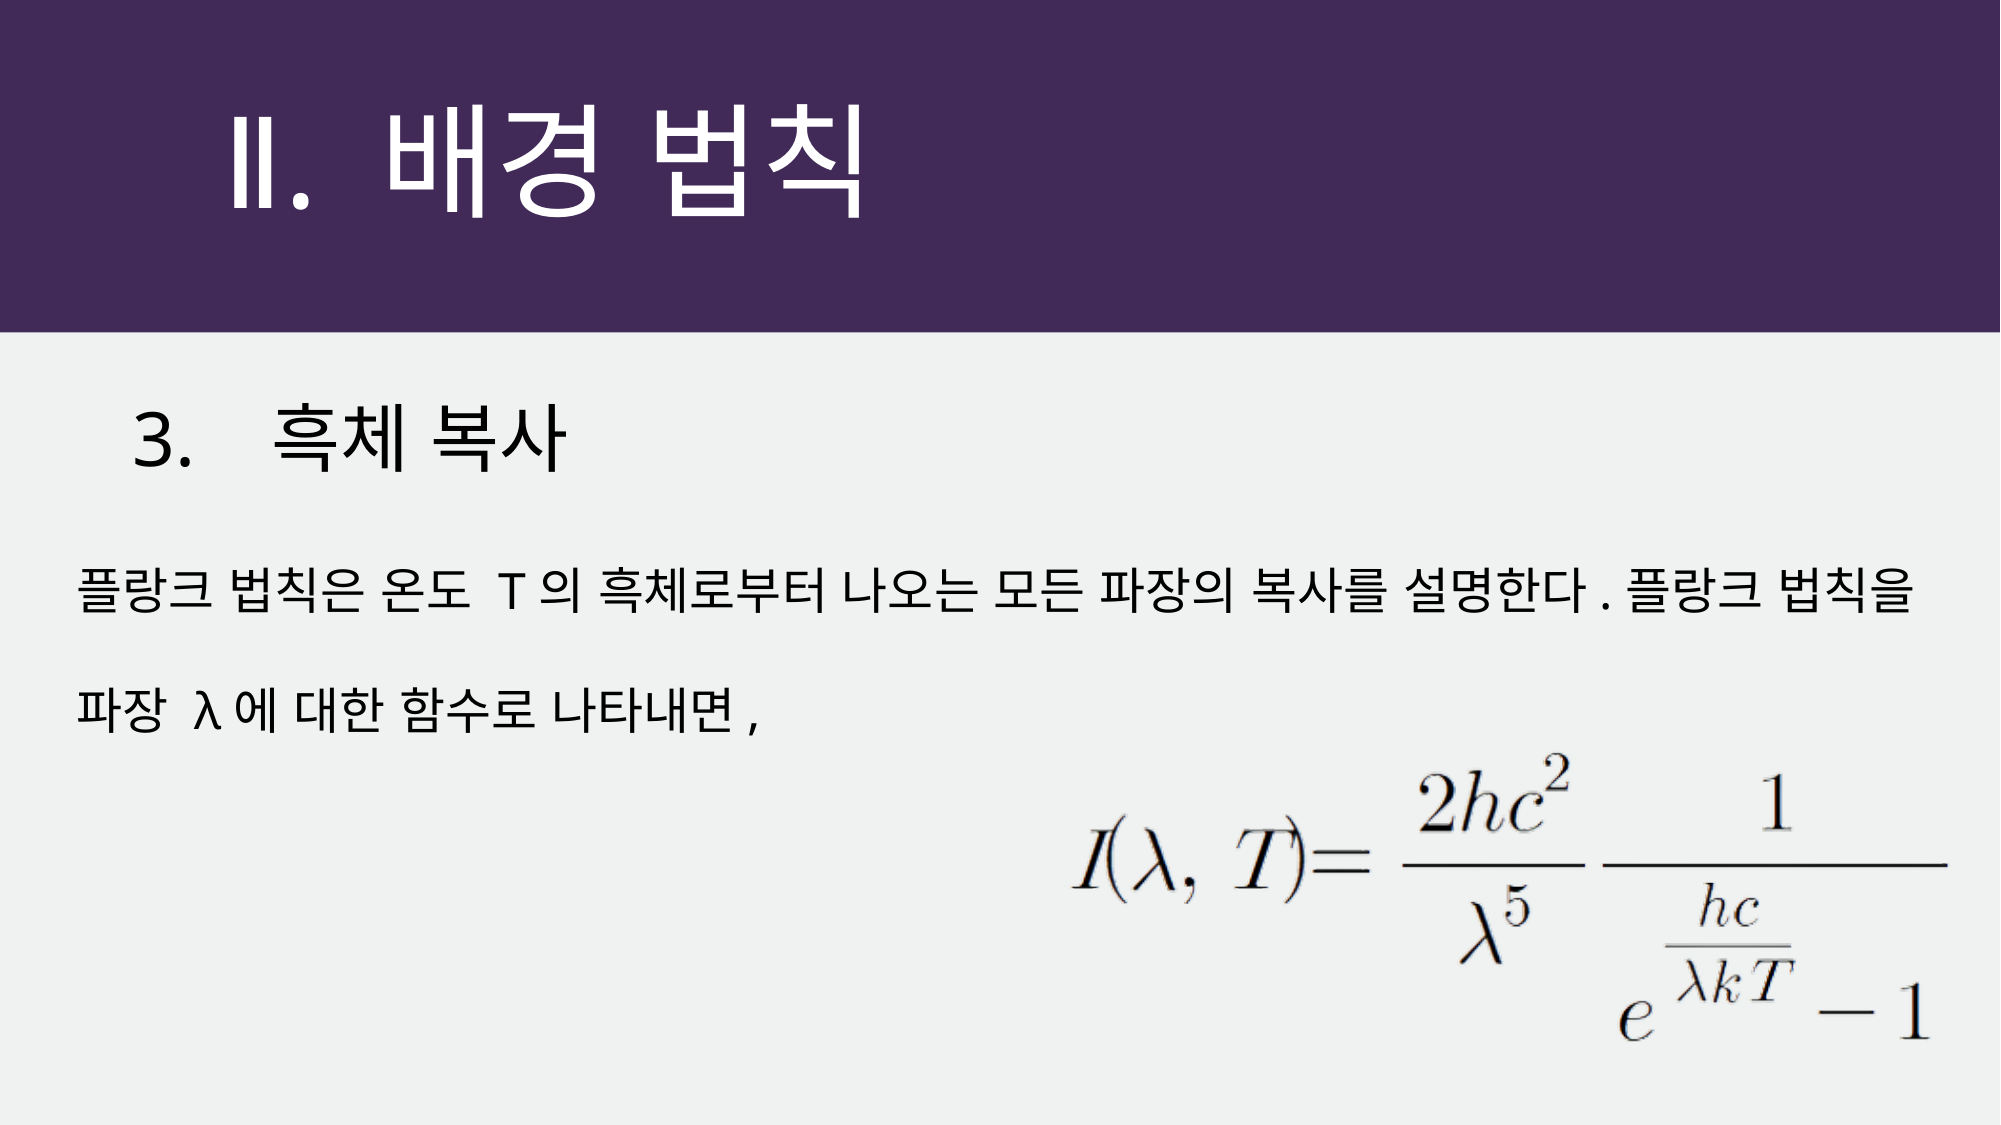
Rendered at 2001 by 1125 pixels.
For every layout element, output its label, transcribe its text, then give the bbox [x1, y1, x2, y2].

text_box Ⅱ. 배경 법칙 [208, 59, 1934, 278]
text_box 플랑크 법칙은 온도 T의 흑체로부터 나오는 모든 파장의 복사를 설명한다.플랑크 법칙을 파장 λ에 대한 함수로 나타내면, [61, 492, 1956, 747]
picture [1040, 739, 1956, 1047]
text_box [0, 0, 2000, 333]
text_box 3. 흑체 복사 [117, 383, 783, 489]
